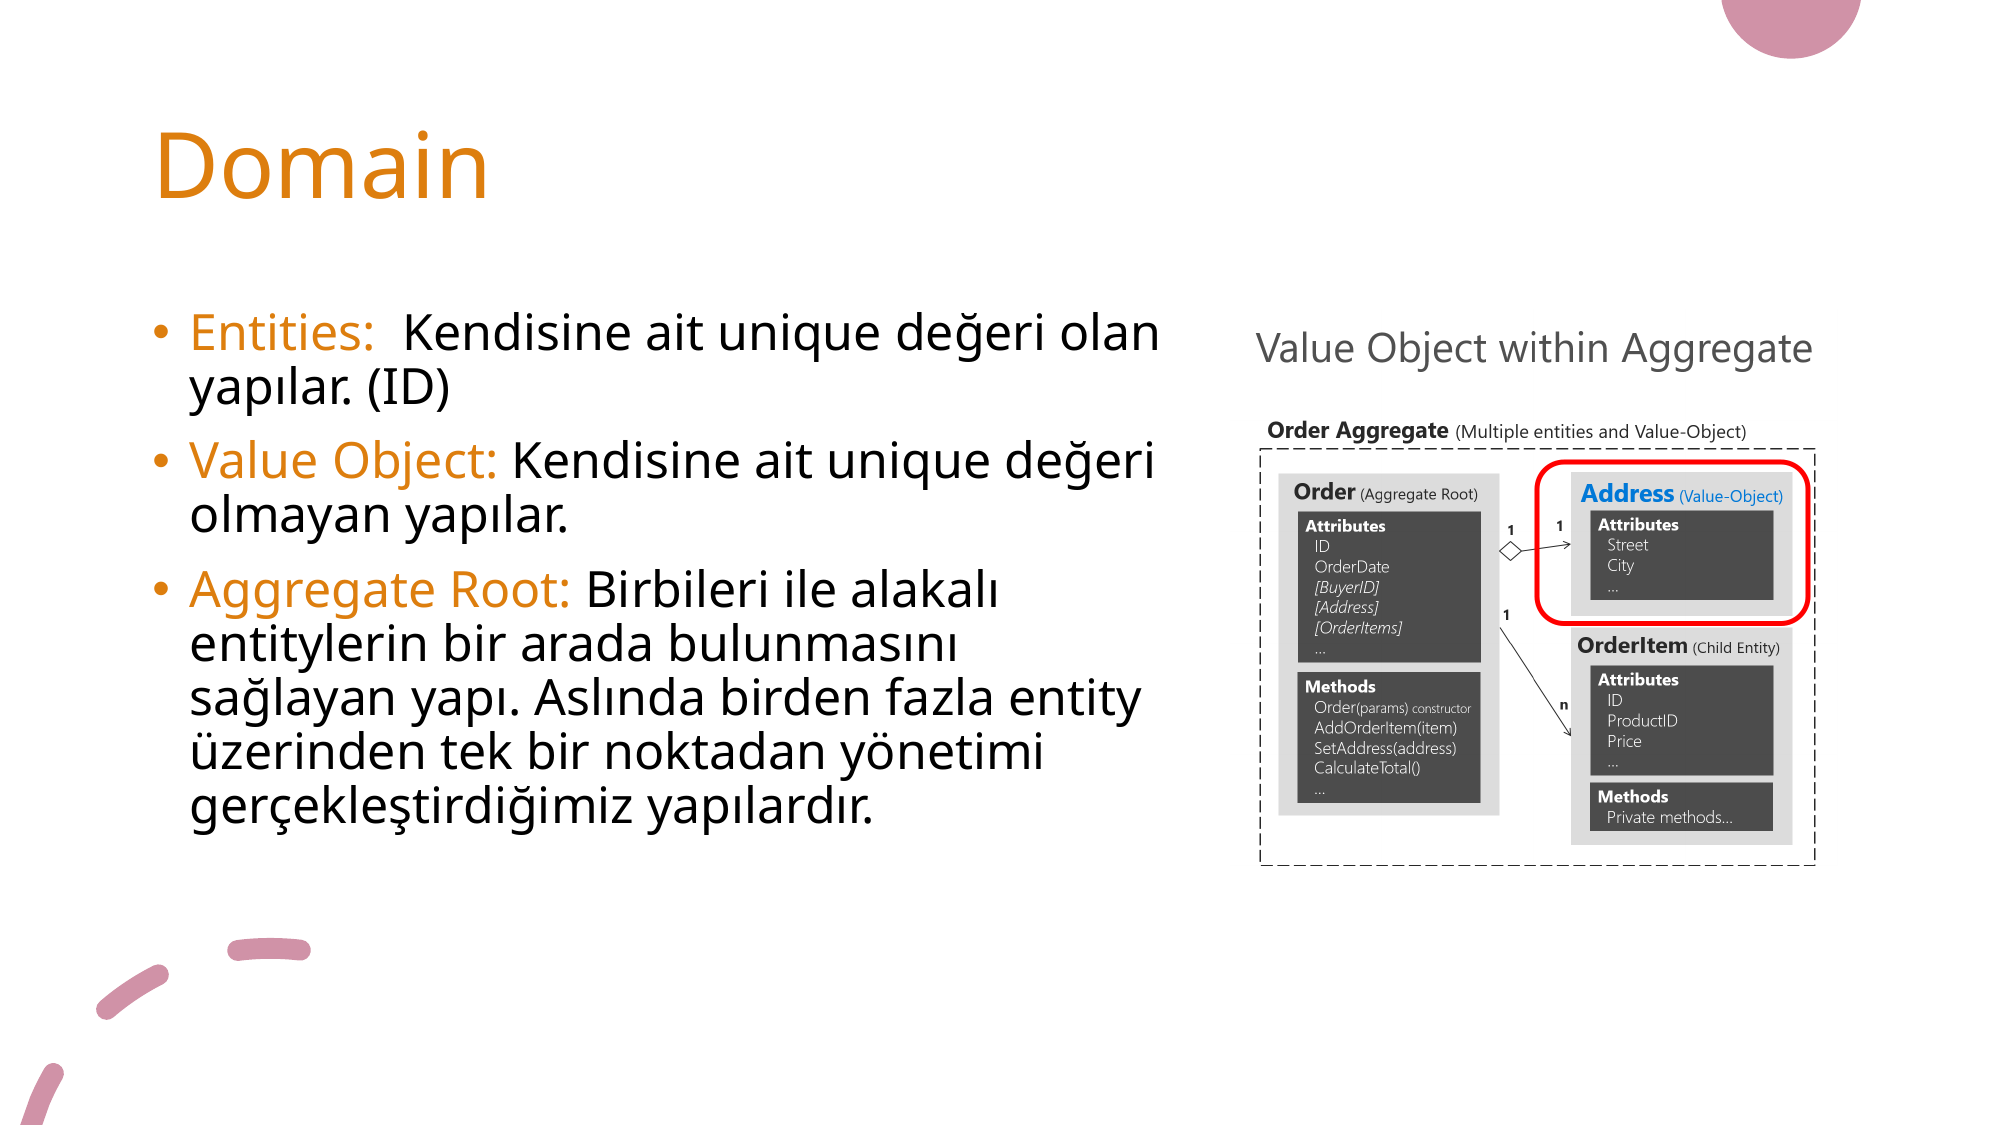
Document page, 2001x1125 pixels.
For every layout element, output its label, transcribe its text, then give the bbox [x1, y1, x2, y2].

picture [1230, 309, 1838, 867]
title Domain [137, 59, 1863, 278]
list Entities: Kendisine ait unique değeri olan yapılar. (ID) Value Object: Kendisine ait unique değeri olmayan yapılar. Aggregate Root: Birbileri ile alakalı entitylerin bir arada bulunmasını sağlayan yapı. Aslında birden fazla entity üzerinden tek bir noktadan yönetimi gerçekleştirdiğimiz yapılardır. [137, 299, 1187, 933]
